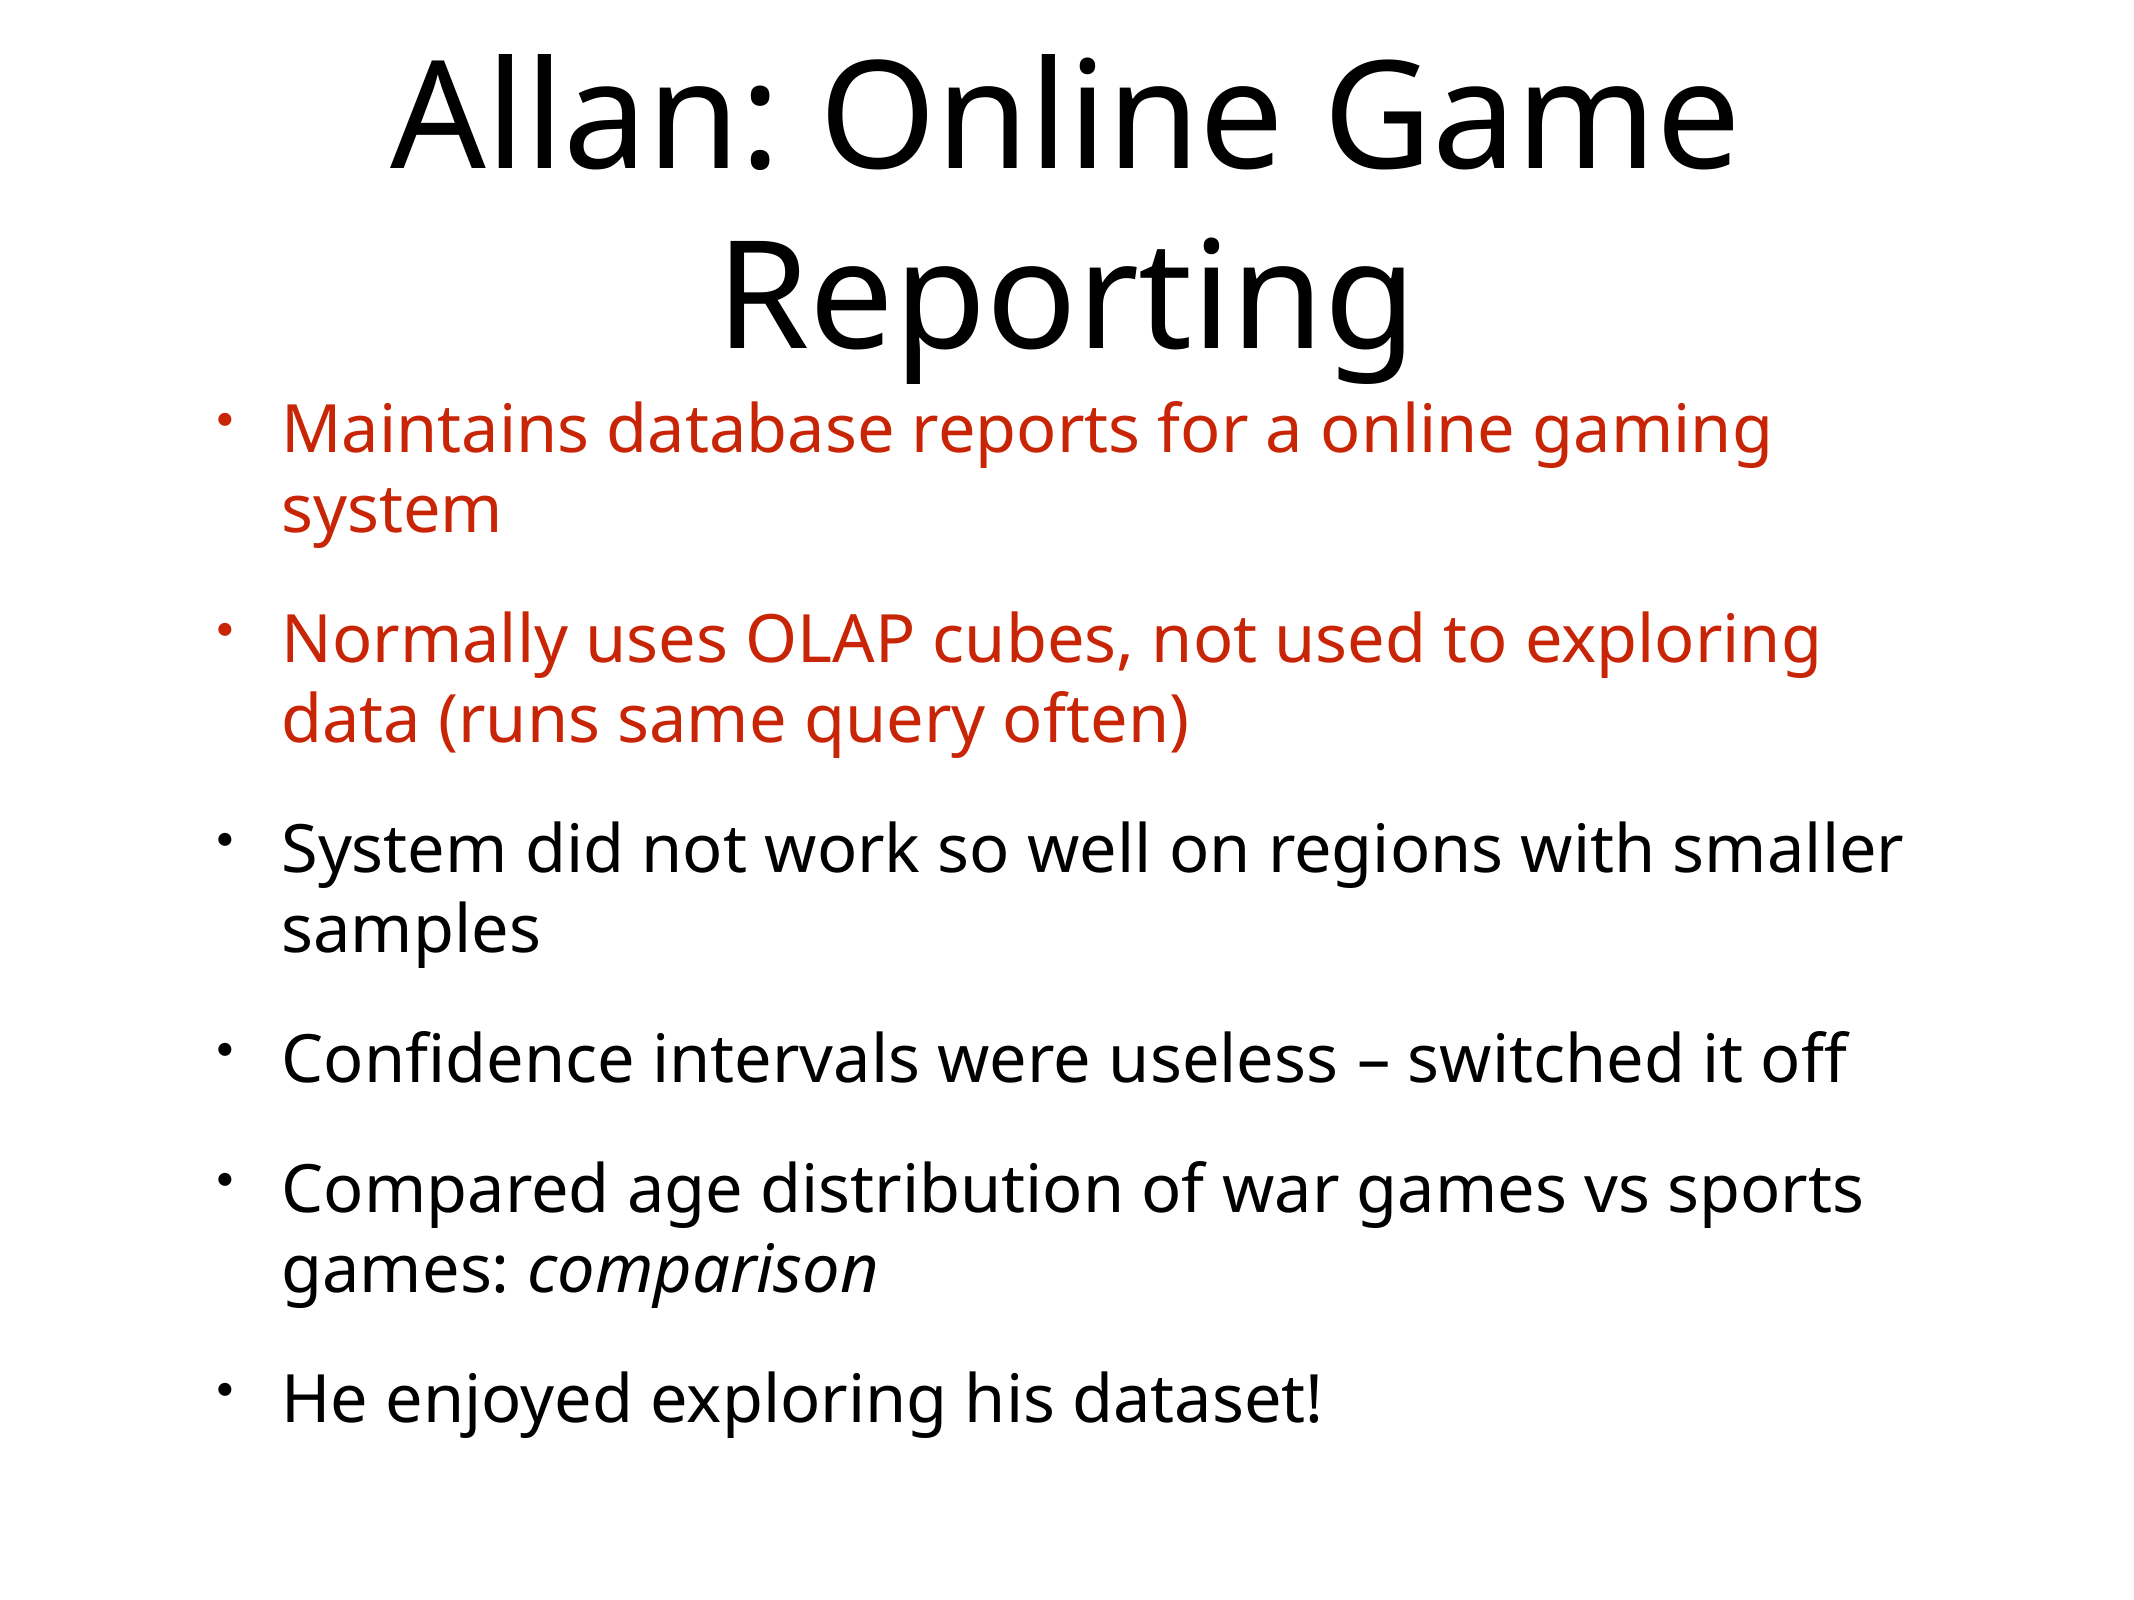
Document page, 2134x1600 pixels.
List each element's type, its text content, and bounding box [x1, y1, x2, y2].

list Maintains database reports for a online gaming system Normally uses OLAP cubes, not used to exploring data (runs same query often) System did not work so well on regions with smaller samples Confidence intervals were useless – switched it off Compared age distribution of war games vs sports games: comparison He enjoyed exploring his dataset! [207, 376, 1926, 1384]
title Allan: Online Game Reporting [85, 0, 2048, 400]
